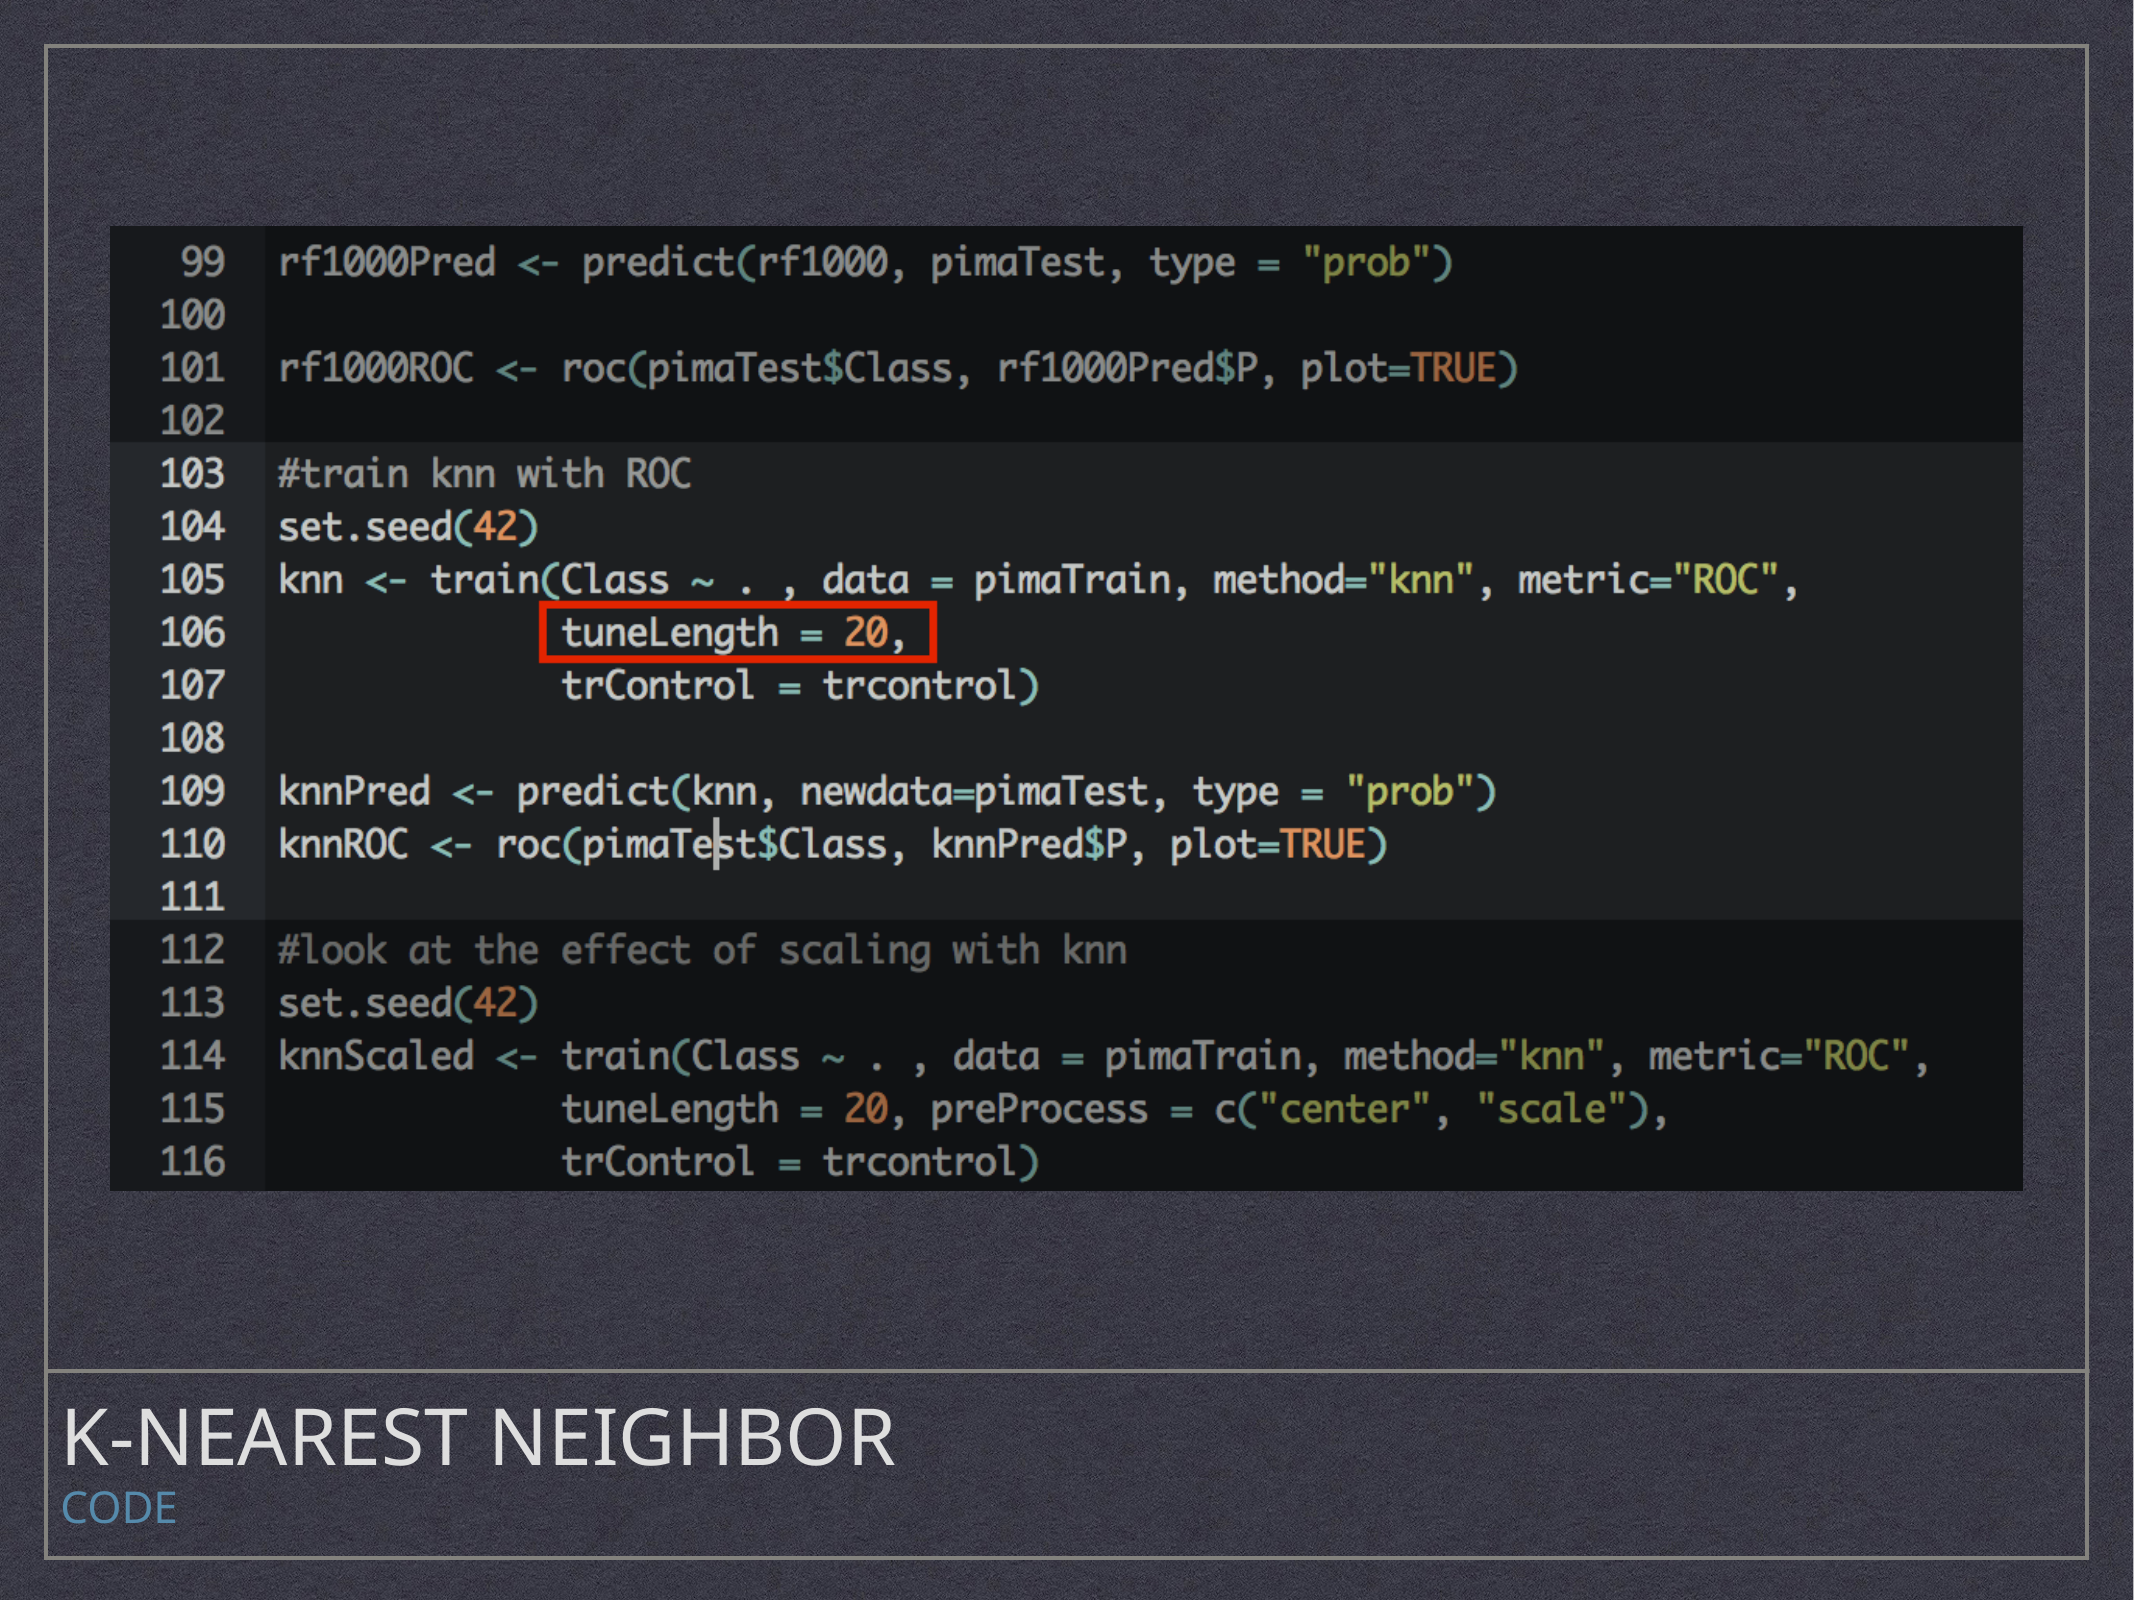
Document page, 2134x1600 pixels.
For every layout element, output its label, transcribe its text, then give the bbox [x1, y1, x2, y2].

picture [0, 0, 2134, 1600]
list code [59, 1478, 1841, 1551]
title K-Nearest Neighbor [59, 1372, 1841, 1478]
